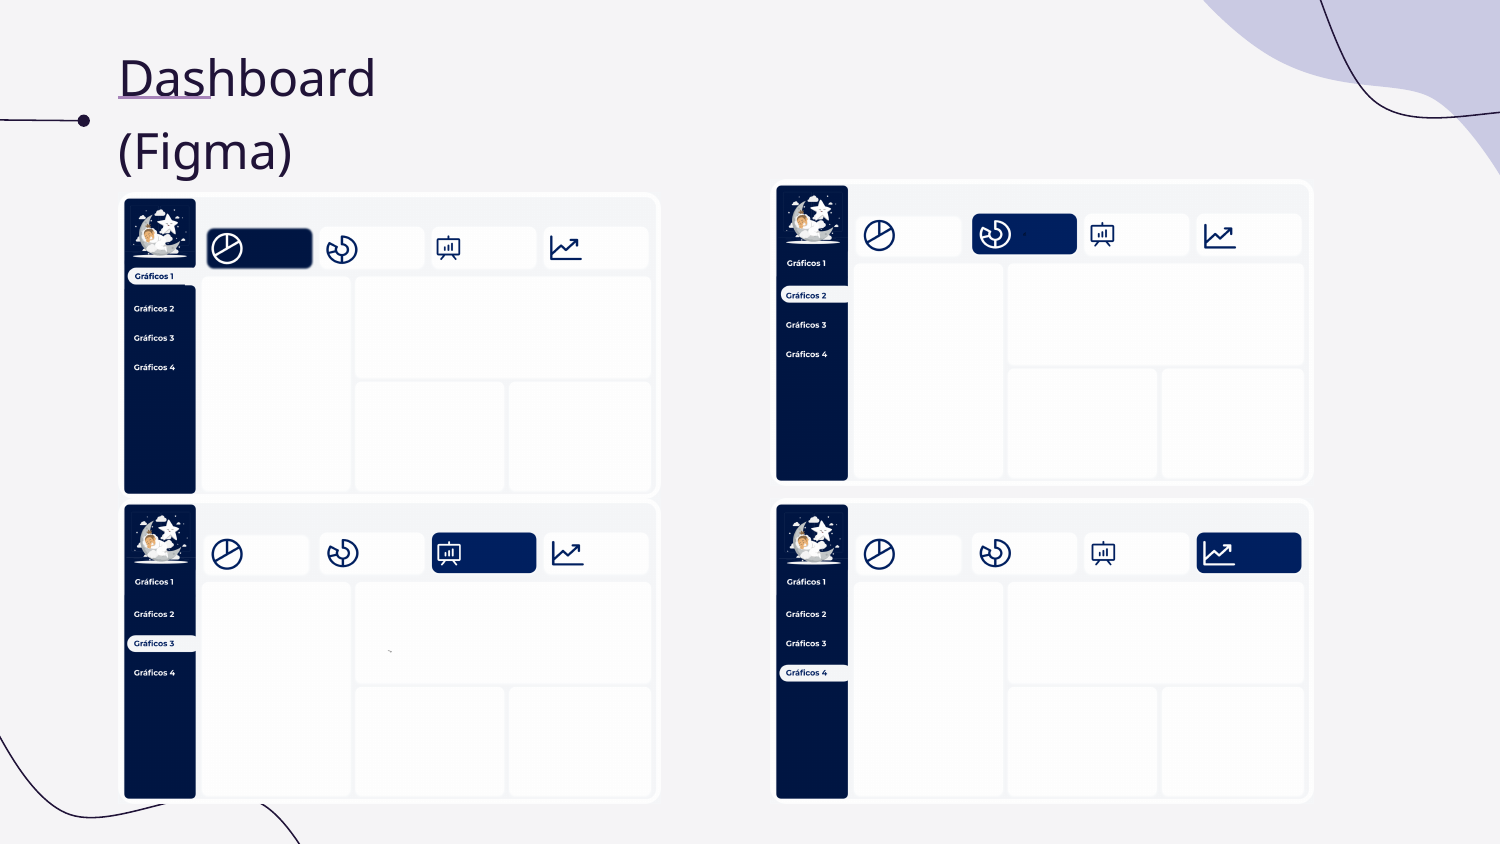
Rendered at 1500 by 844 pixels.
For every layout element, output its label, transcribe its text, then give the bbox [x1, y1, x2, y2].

picture [770, 498, 1314, 805]
picture [117, 192, 662, 805]
picture [770, 179, 1314, 486]
title Dashboard [118, 46, 1382, 107]
text_box (Figma) [118, 119, 1382, 180]
